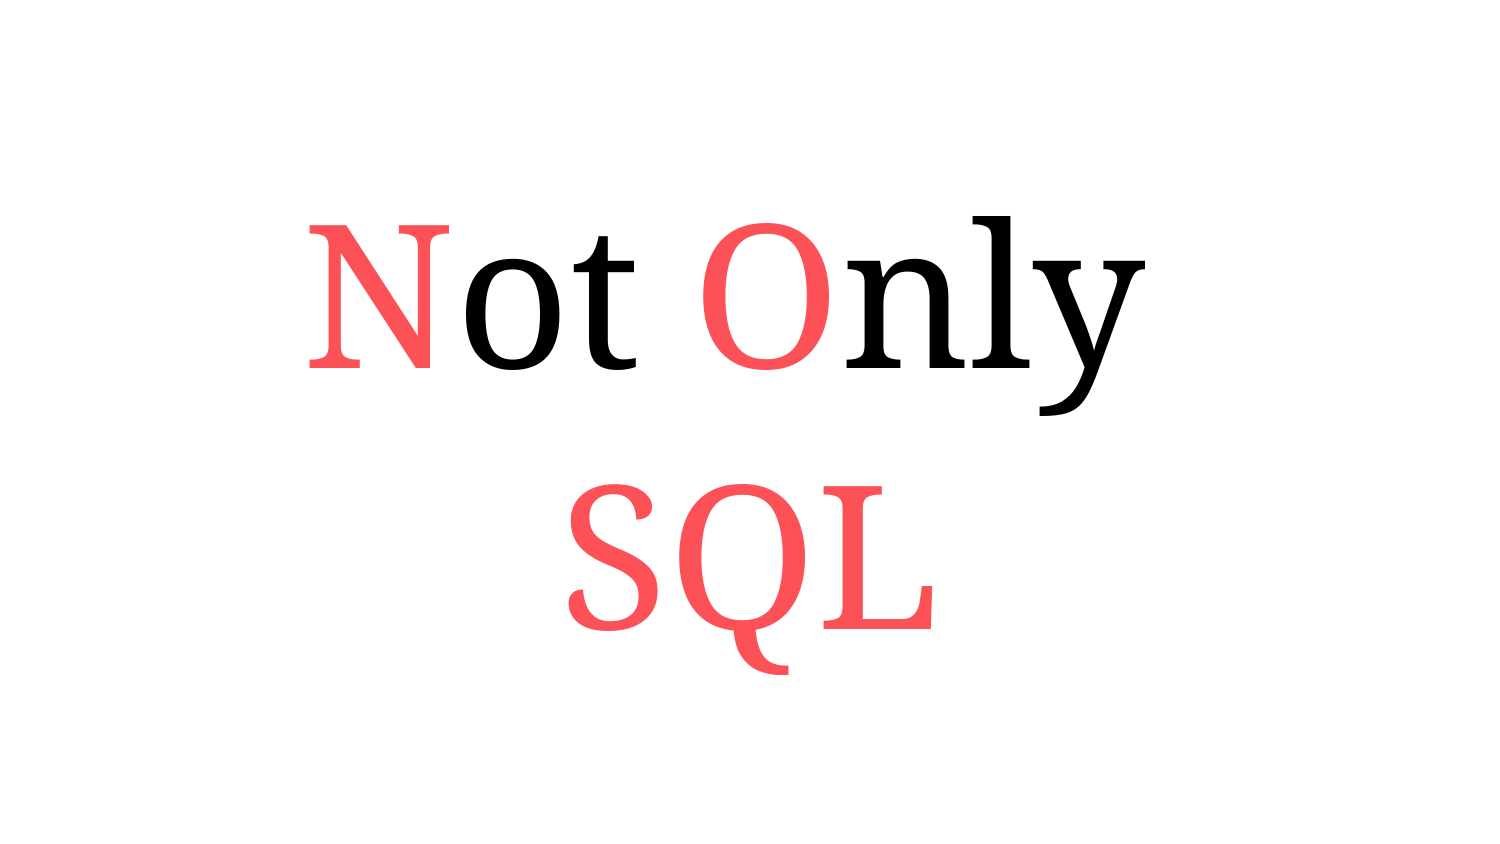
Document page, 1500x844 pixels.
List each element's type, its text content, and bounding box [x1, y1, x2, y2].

text_box Not Only SQL [287, 161, 1213, 678]
